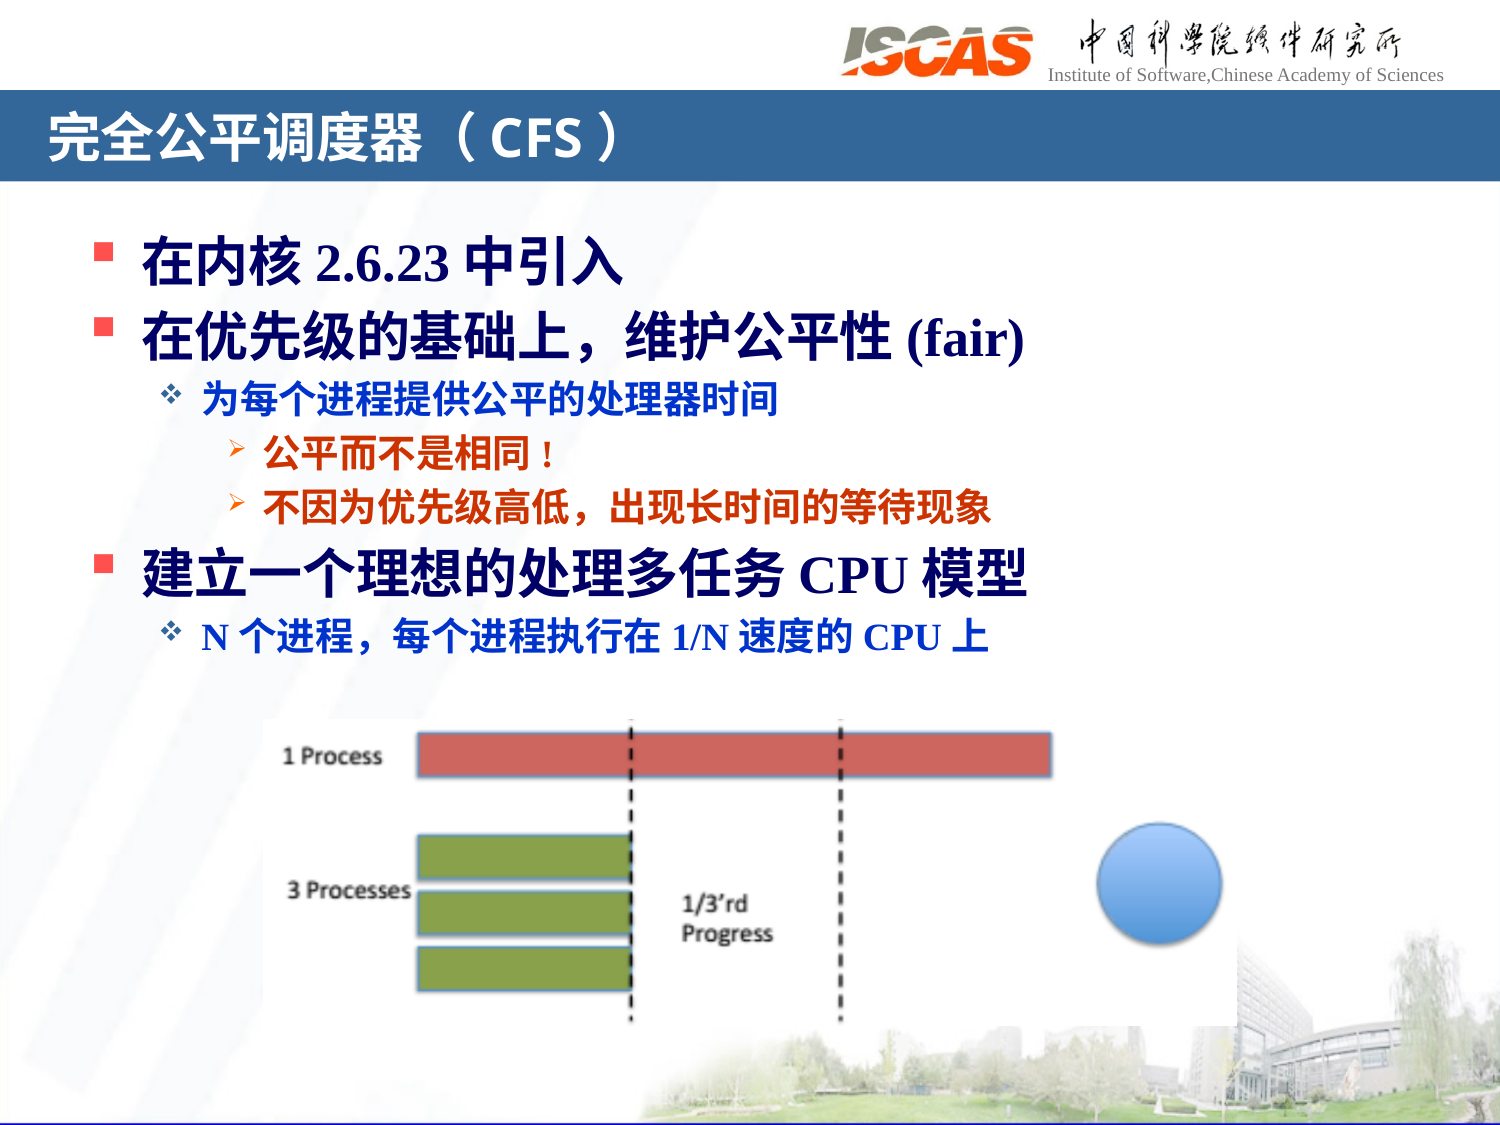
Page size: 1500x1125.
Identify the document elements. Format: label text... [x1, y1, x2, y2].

picture [0, 182, 1500, 1125]
picture [1077, 15, 1402, 71]
list 在内核2.6.23中引入 在优先级的基础上，维护公平性(fair) 为每个进程提供公平的处理器时间 公平而不是相同! 不因为优先级高低，出现长时间的等待现象 建立一个理想的处理多任务CPU模型 N个进程，每个进程执行在1/N速度的CPU上 [73, 219, 1427, 1024]
picture [837, 18, 1045, 87]
title 完全公平调度器（CFS） [0, 89, 1500, 182]
